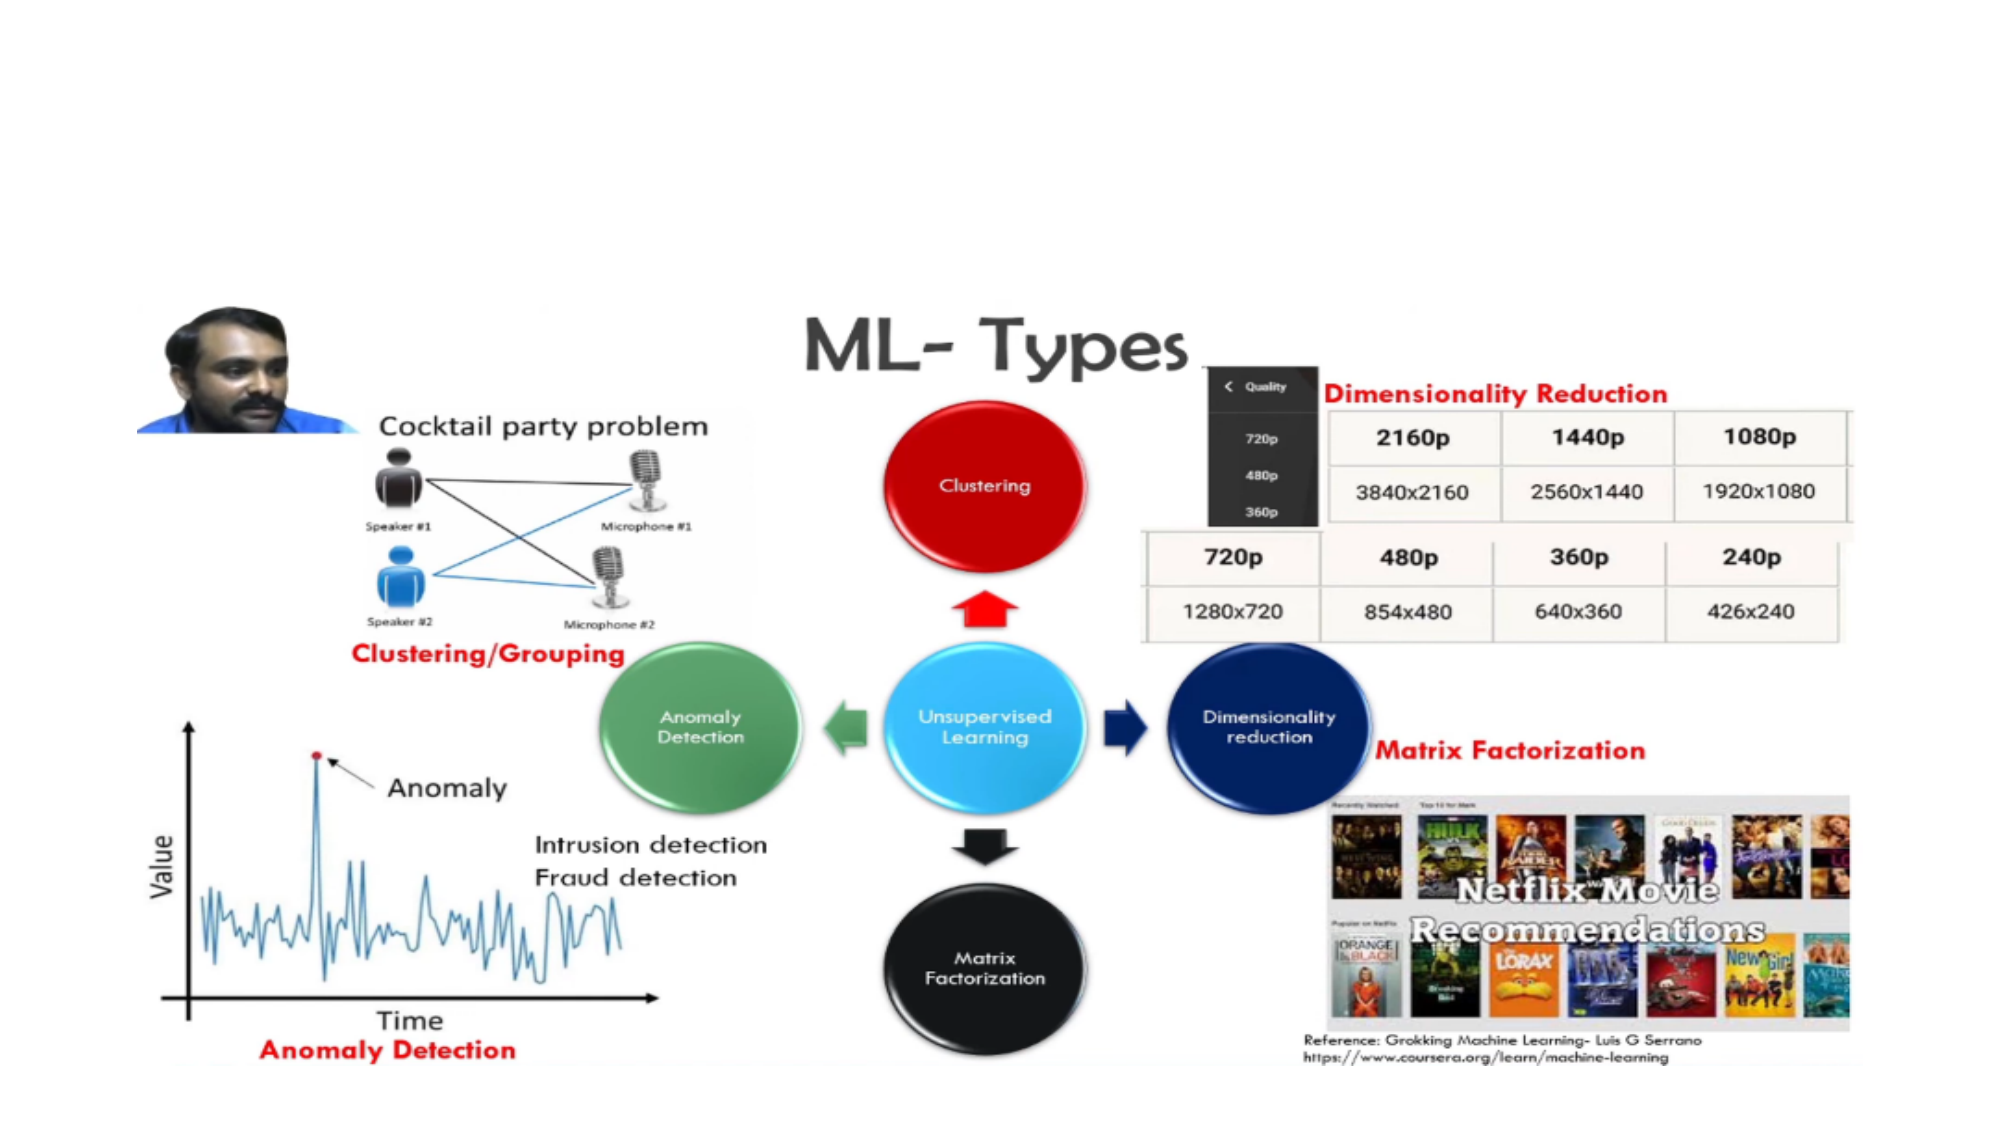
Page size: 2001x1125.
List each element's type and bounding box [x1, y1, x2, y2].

list [137, 299, 1863, 1066]
